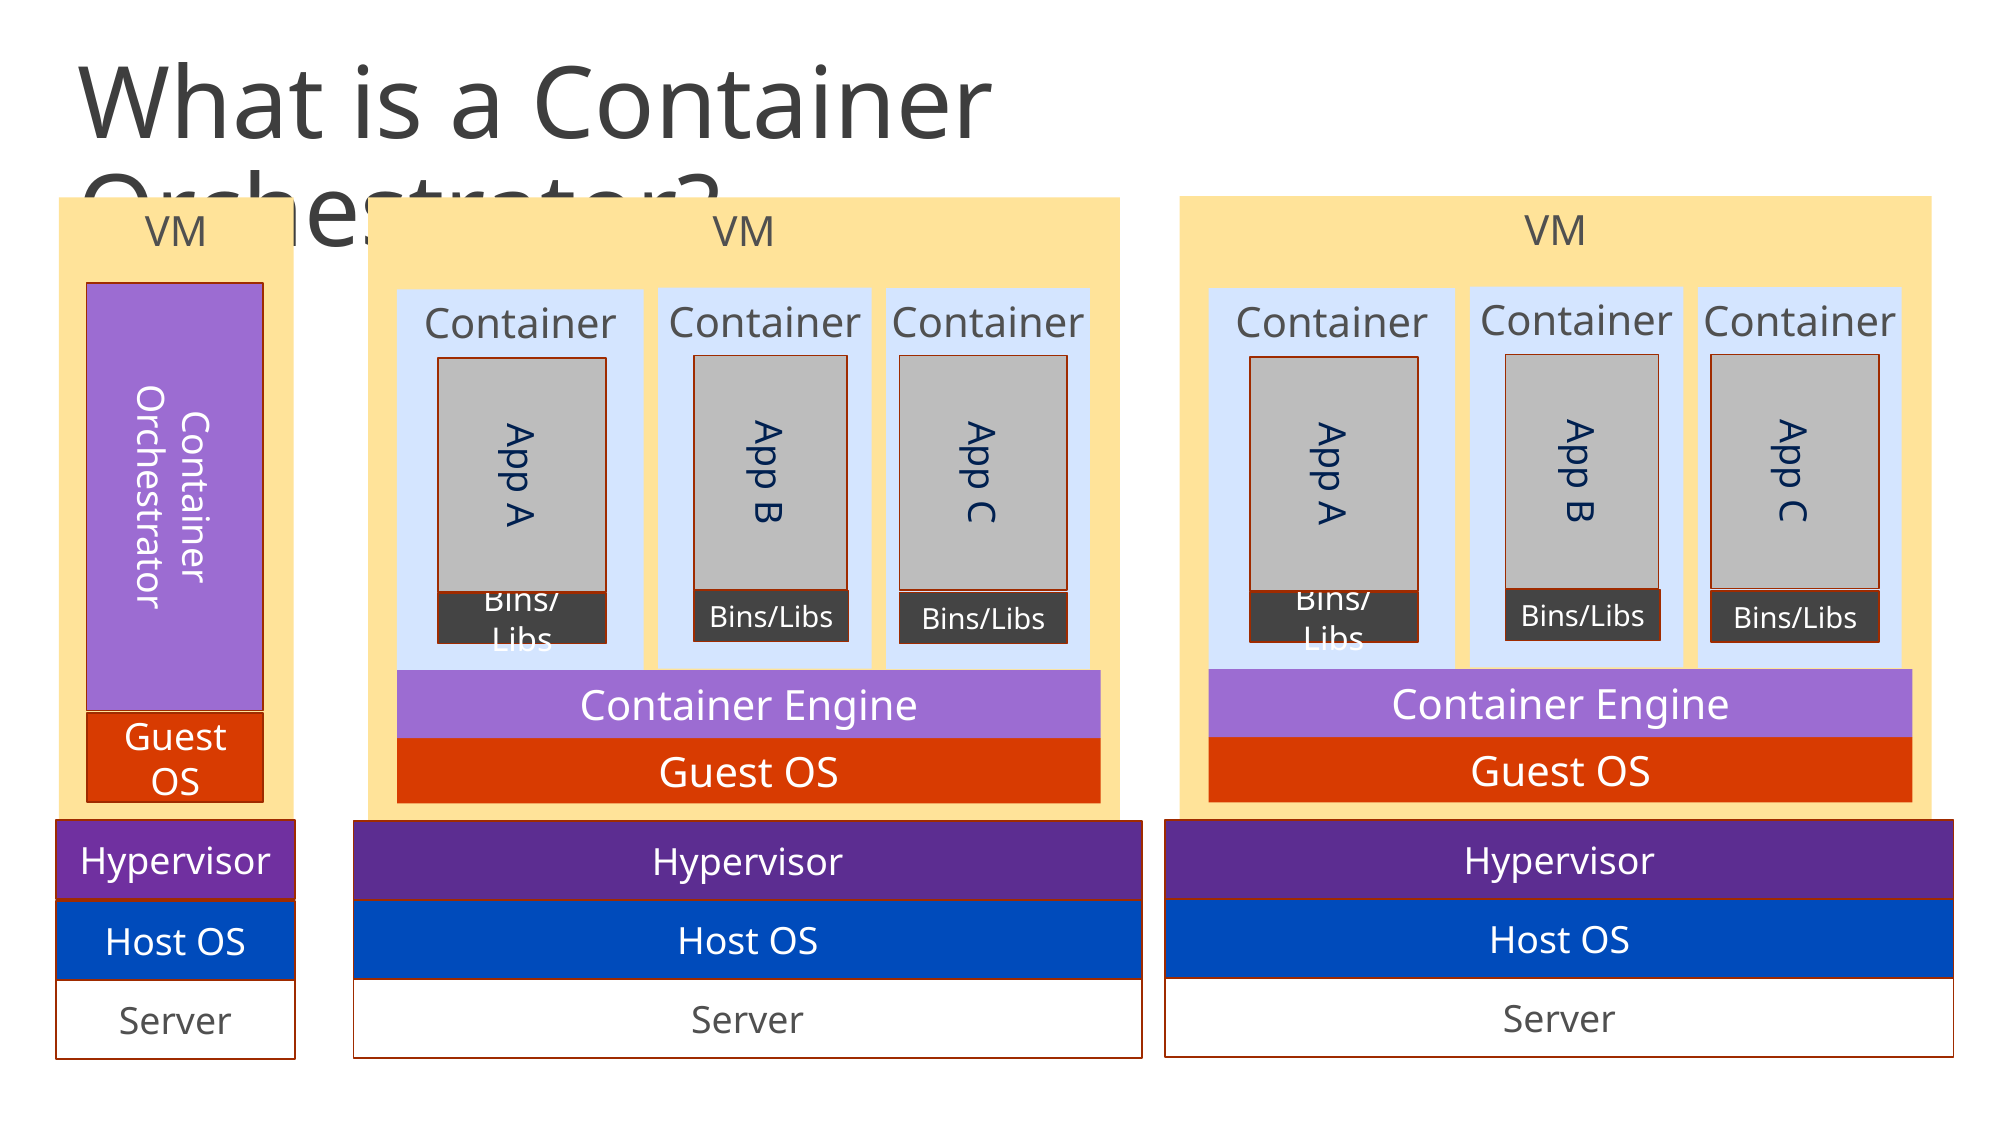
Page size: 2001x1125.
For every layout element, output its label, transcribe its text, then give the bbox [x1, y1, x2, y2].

text_box App A [1249, 356, 1419, 592]
text_box Container [1697, 286, 1902, 668]
text_box Host OS [353, 901, 1143, 980]
text_box Container Engine [1208, 668, 1913, 738]
text_box What is a Container Orchestrator? [77, 52, 1616, 269]
text_box Guest OS [1208, 738, 1913, 803]
text_box Server [55, 981, 296, 1060]
text_box Container Engine [396, 669, 1102, 739]
text_box Hypervisor [55, 819, 296, 900]
text_box Bins/Libs [1249, 592, 1419, 643]
text_box App C [1710, 354, 1880, 589]
text_box VM [1179, 195, 1932, 819]
text_box VM [367, 196, 1121, 820]
text_box Bins/Libs [693, 590, 849, 642]
text_box Container [396, 288, 644, 669]
text_box Host OS [55, 900, 296, 981]
text_box App A [437, 357, 607, 593]
text_box Server [353, 980, 1143, 1059]
text_box Container [885, 287, 1091, 669]
text_box Bins/Libs [437, 593, 607, 644]
text_box Container [1208, 287, 1456, 668]
text_box App B [1505, 354, 1659, 589]
text_box VM [58, 196, 295, 819]
text_box Container [657, 287, 873, 669]
text_box Hypervisor [1164, 819, 1954, 900]
text_box Guest OS [396, 739, 1102, 804]
text_box Guest OS [86, 712, 264, 803]
text_box Server [1164, 979, 1954, 1058]
text_box Container [1469, 286, 1684, 668]
text_box App B [693, 355, 848, 591]
text_box Bins/Libs [899, 592, 1068, 644]
text_box Bins/Libs [1710, 590, 1880, 643]
text_box Host OS [1164, 900, 1954, 979]
text_box Bins/Libs [1505, 589, 1661, 641]
text_box App C [899, 355, 1068, 591]
text_box Hypervisor [353, 820, 1143, 901]
text_box Container Orchestrator [86, 282, 264, 711]
